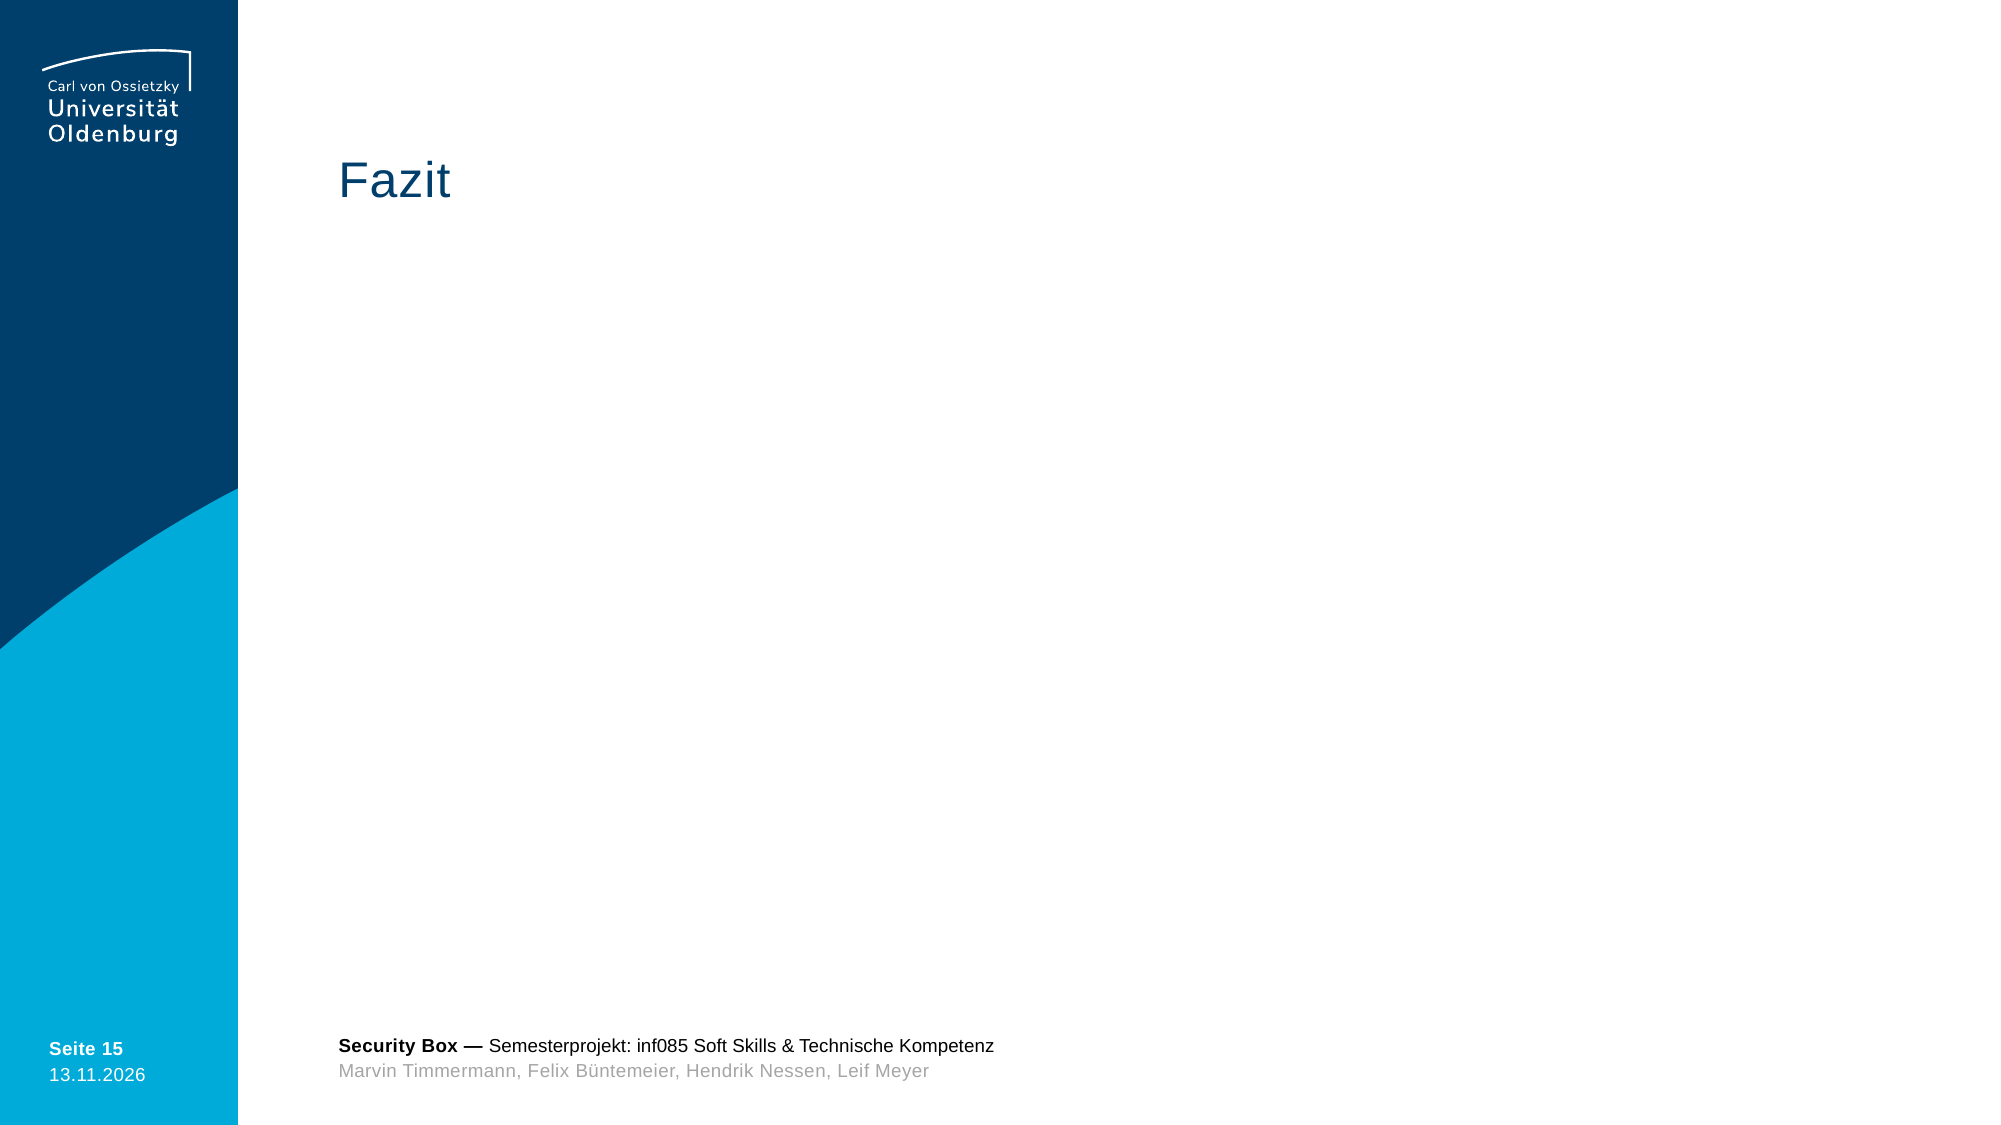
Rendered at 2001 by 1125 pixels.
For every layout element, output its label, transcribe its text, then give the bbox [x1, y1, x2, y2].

title Fazit [338, 153, 1750, 226]
